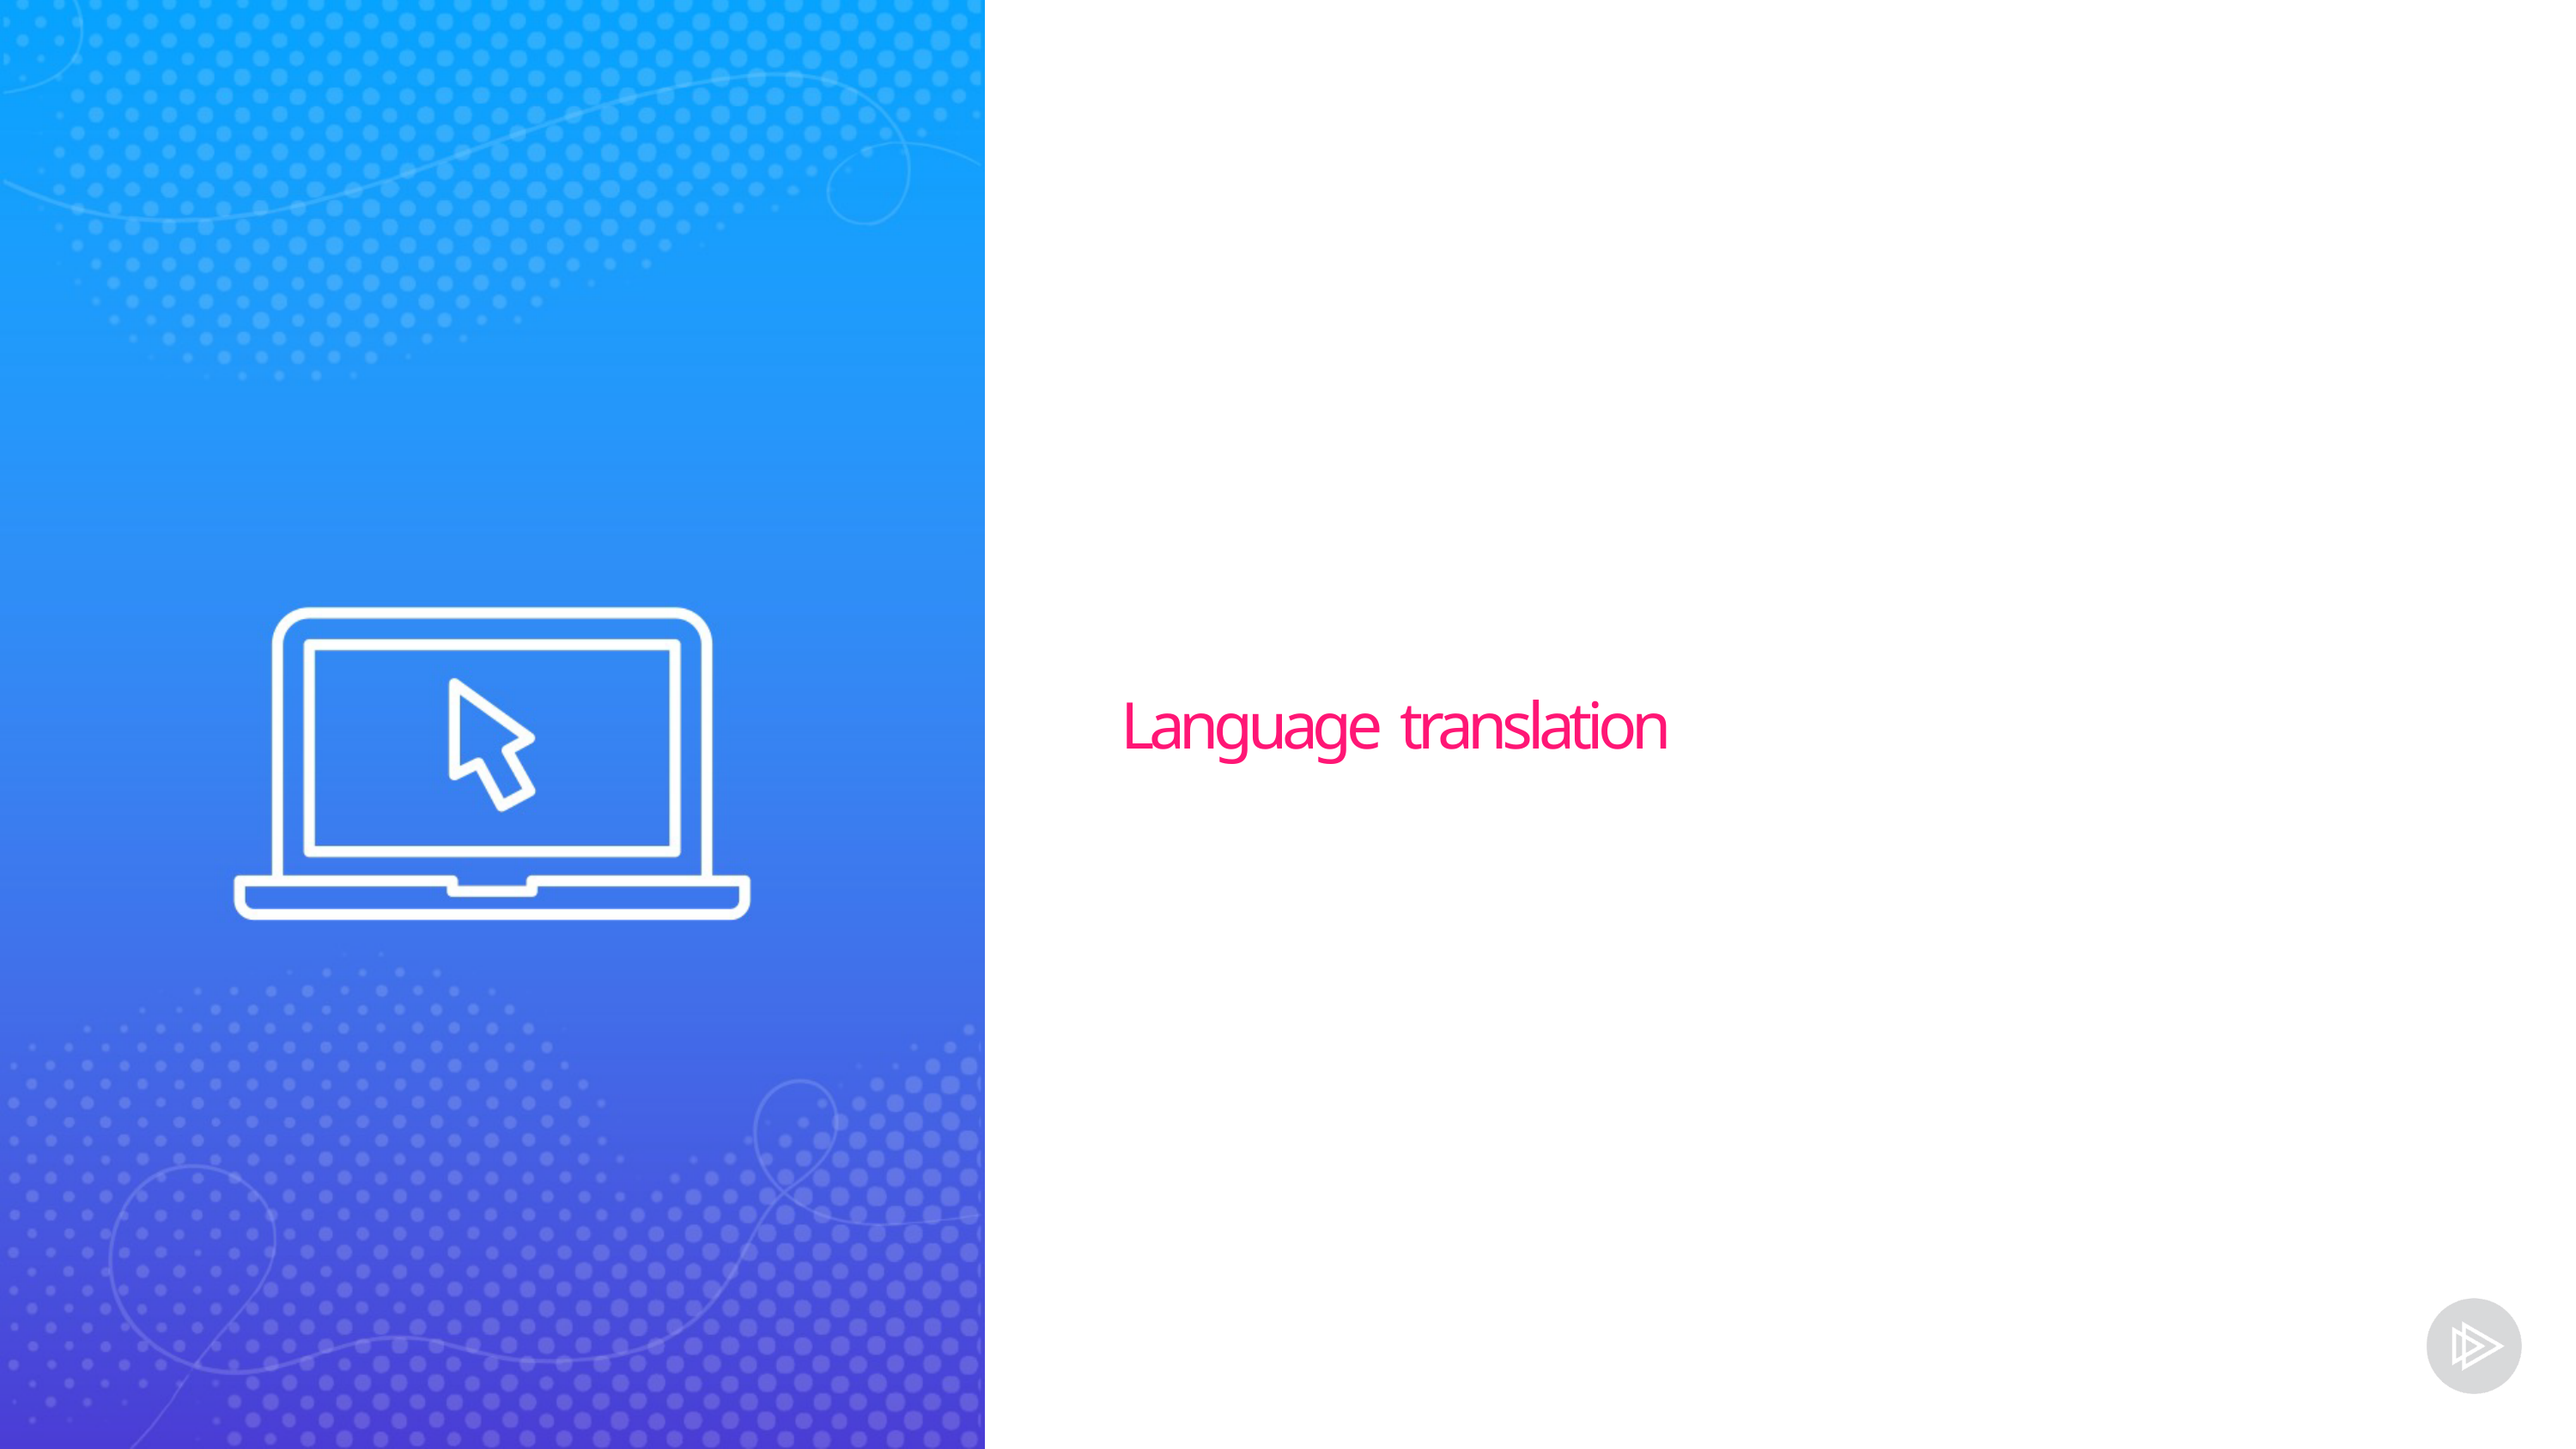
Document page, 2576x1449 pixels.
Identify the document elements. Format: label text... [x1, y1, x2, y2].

title Language translation [987, 646, 2366, 927]
picture [0, 0, 985, 1449]
picture [2427, 1298, 2522, 1394]
